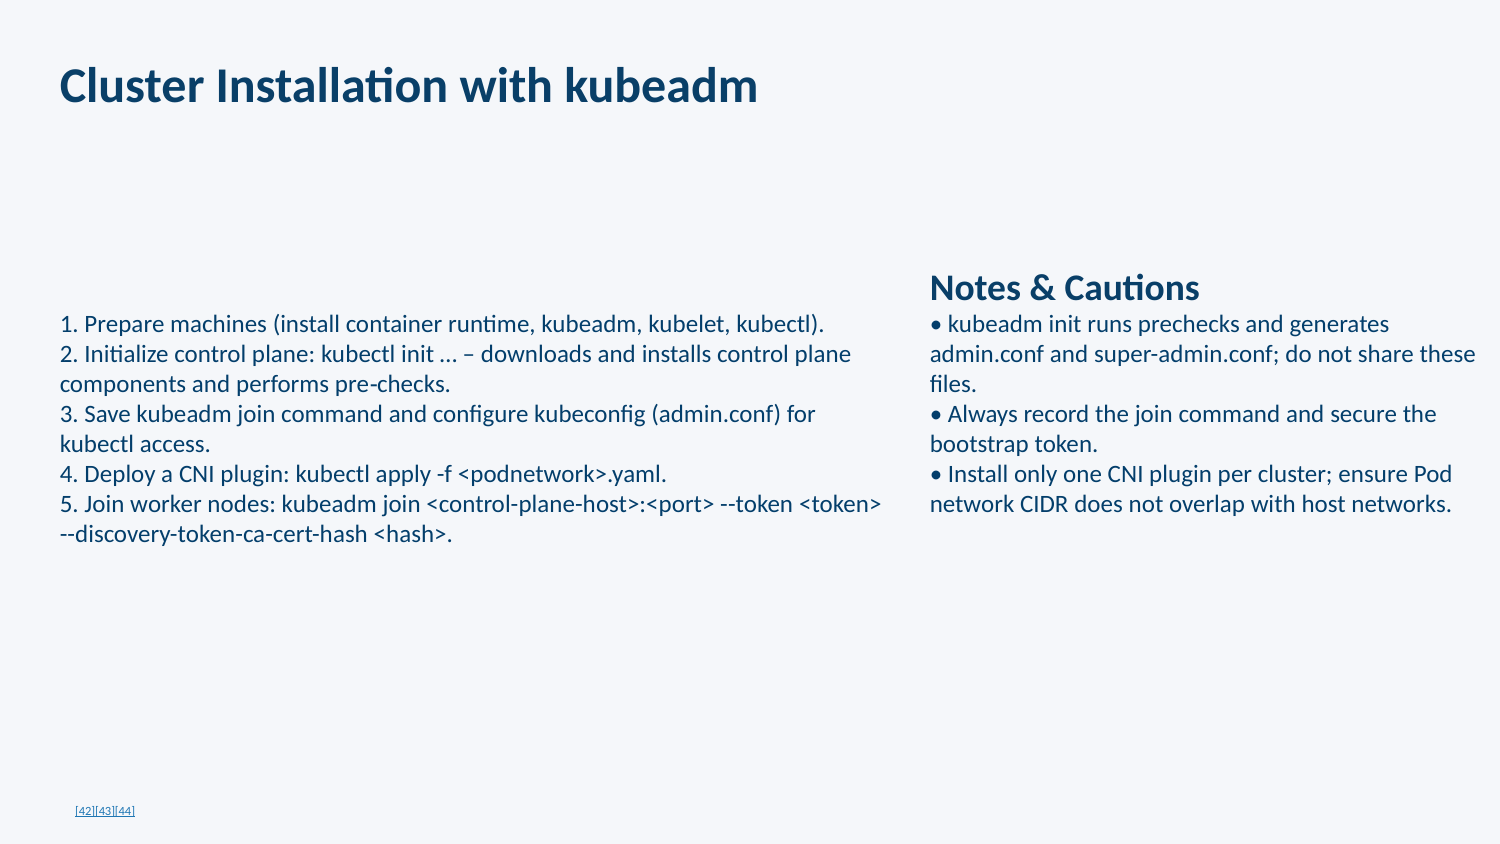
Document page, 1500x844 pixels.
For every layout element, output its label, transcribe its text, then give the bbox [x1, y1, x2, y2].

text_box 1. Prepare machines (install container runtime, kubeadm, kubelet, kubectl). 2. Initialize control plane: kubectl init … – downloads and installs control plane components and performs pre‑checks. 3. Save kubeadm join command and configure kubeconfig (admin.conf) for kubectl access. 4. Deploy a CNI plugin: kubectl apply -f <podnetwork>.yaml. 5. Join worker nodes: kubeadm join <control-plane-host>:<port> --token <token> --discovery-token-ca-cert-hash <hash>. [44, 164, 900, 690]
text_box Notes & Cautions • kubeadm init runs prechecks and generates admin.conf and super-admin.conf; do not share these files. • Always record the join command and secure the bootstrap token. • Install only one CNI plugin per cluster; ensure Pod network CIDR does not overlap with host networks. [914, 164, 1500, 615]
text_box [42][43][44] [74, 798, 1425, 822]
text_box Cluster Installation with kubeadm [44, 37, 1455, 128]
